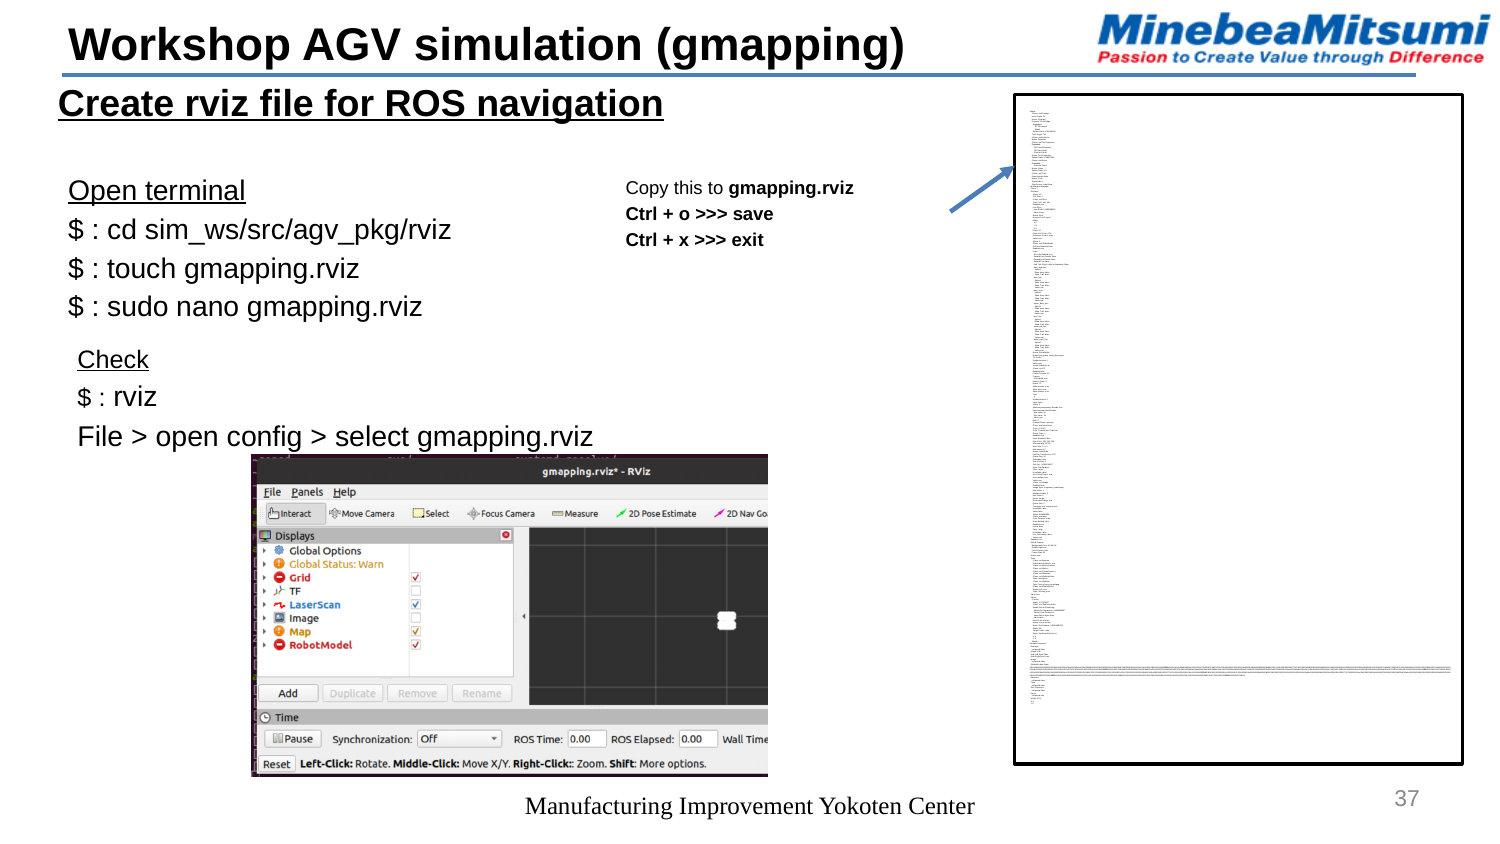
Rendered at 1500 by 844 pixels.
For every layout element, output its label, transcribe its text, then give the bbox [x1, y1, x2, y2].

text_box Copy this to gmapping.rviz Ctrl + o >>> save Ctrl + x >>> exit [610, 157, 951, 266]
text_box Open terminal $ : cd sim_ws/src/agv_pkg/rviz $ : touch gmapping.rviz $ : sudo nano gmapping.rviz [53, 152, 1014, 338]
picture [251, 454, 768, 778]
text_box Create rviz file for ROS navigation [42, 64, 976, 140]
picture [1095, 1, 1498, 68]
slide_number 37 [1083, 774, 1434, 820]
text_box Panels: - Class: rviz/Displays Help Height: 78 Name: Displays Property Tree Widget: Expanded: - /TF1/Frames1 - /Map1 Splitter Ratio: 0.594406009 Tree Height: 715 - Class: rviz/Selection Name: Selection - Class: rviz/Tool Properties Expanded: - /2D Pose Estimate1 - /2D Nav Goal1 - /Publish Point1 Name: Tool Properties Splitter Ratio: 0.588679016 - Class: rviz/Views Expanded: - /Current View1 Name: Views Splitter Ratio: 0.5 - Class: rviz/Time Experimental: false Name: Time SyncMode: 0 SyncSource: LaserScan Visualization Manager: Class: "" Displays: - Alpha: 0.5 Cell Size: 1 Class: rviz/Grid Color: 160; 160; 164 Enabled: true Line Style: Line Width: 0.0299999993 Value: Lines Name: Grid Normal Cell Count: 0 Offset: X: 0 Y: 0 Z: 0 Plane: XY Plane Cell Count: 100 Reference Frame: map Value: true - Alpha: 1 Class: rviz/RobotModel Collision Enabled: false Enabled: true Links: All Links Enabled: true Expand Joint Details: false Expand Link Details: false Expand Tree: false Link Tree Style: Links in Alphabetic Order base_footprint: Alpha: 1 Show Axes: false Show Trail: false base_link: Alpha: 1 Show Axes: false Show Trail: false Value: true base_scan: Alpha: 1 Show Axes: false Show Trail: false Value: true caster_back_link: Alpha: 1 Show Axes: false Show Trail: false Value: true imu_link: Alpha: 1 Show Axes: false Show Trail: false wheel_left_link: Alpha: 1 Show Axes: false Show Trail: false Value: true wheel_right_link: Alpha: 1 Show Axes: false Show Trail: false Value: true Name: RobotModel Robot Description: robot_description TF Prefix: "" Update Interval: 0 Value: true Visual Enabled: true - Class: rviz/TF Enabled: false Frame Timeout: 15 Frames: All Enabled: true Marker Scale: 1 Name: TF Show Arrows: true Show Axes: true Show Names: true Tree: {} Update Interval: 0 Value: false - Alpha: 1 Autocompute Intensity Bounds: true Autocompute Value Bounds: Max Value: 10 Min Value: -10 Value: true Axis: Z Channel Name: intensity Class: rviz/LaserScan Color: 0; 255; 0 Color Transformer: FlatColor Decay Time: 0 Enabled: true Invert Rainbow: false Max Color: 255; 255; 255 Max Intensity: 11799 Min Color: 0; 0; 0 Min Intensity: 0 Name: LaserScan Position Transformer: XYZ Queue Size: 10 Selectable: true Size (Pixels): 3 Size (m): 0.0300000007 Style: Flat Squares Topic: /scan Unreliable: false Use Fixed Frame: true Use rainbow: true Value: true - Class: rviz/Image Enabled: false Image Topic: /raspicam_node/image Max Value: 1 Median window: 5 Min Value: 0 Name: Image Normalize Range: true Queue Size: 2 Transport Hint: compressed Unreliable: false Value: false - Alpha: 0.699999988 Class: rviz/Map Color Scheme: map Draw Behind: false Enabled: true Name: Map Topic: /map Unreliable: false Use Timestamp: false Value: true Enabled: true Global Options: Background Color: 48; 48; 48 Default Light: true Fixed Frame: map Frame Rate: 30 Name: root Tools: - Class: rviz/Interact Hide Inactive Objects: true - Class: rviz/MoveCamera - Class: rviz/Select - Class: rviz/FocusCamera - Class: rviz/Measure - Class: rviz/SetInitialPose Topic: /initialpose - Class: rviz/SetGoal Topic: /move_base_simple/goal - Class: rviz/PublishPoint Single click: true Topic: /clicked_point Value: true Views: Current: Angle: -1.57079637 Class: rviz/TopDownOrtho Enable Stereo Rendering: Stereo Eye Separation: 0.0599999987 Stereo Focal Distance: 1 Swap Stereo Eyes: false Value: false Invert Z Axis: false Name: Current View Near Clip Distance: 0.00999999978 Scale: 100 Target Frame: map Value: TopDownOrtho (rviz) X: 0 Y: 0 Saved: ~ Window Geometry: Displays: collapsed: false Height: 1027 Hide Left Dock: false Hide Right Dock: true Image: collapsed: false QMainWindow State: 000000ff00000000fd00000004000000000000016a0000035cfc0200000009fb0000001200530065006c0065006300740069006f006e00000001e10000009b0000006600fffffffb0000001e0054006f006f006c002000500072006f007000650072007400690065007302000001ed000001df00000185000000a3fb000000120056006900650077007300200054006f006f02000001df000002110000018500000122fb000000200054006f006f006c002000500072006f0070006500720074006900650073003203000002880000011d000002210000017afb000000100044006900730070006c00610079007301000000430000035c000000df00fffffffb0000002000730065006c0065006300740069006f006e00200062007500660066006500720200000138000000aa0000023a00000294fb00000014005700690064006500530074006500720065006f02000000e6000000d2000003ee0000030bfb0000000c004b0069006e0065006300740200000186000001060000030c00000261fb0000000a0049006d006100670065000000020f000001900000001800ffffff000000010000010f0000035cfc0200000003fb0000001e0054006f006f006c002000500072006f00700065007200740069006500730100000041000000780000000000000000fb0000000a0056006900650077007300000000430000035c000000b800fffffffb0000001200530065006c0065006300740069006f006e010000025a000000b200000000000000000000000200000490000000a9fc0100000001fb0000000a00560069006500770073030000004e00000080000002e10000019700000003000004ff0000003efc0100000002fb0000000800540069006d00650100000000000004ff0000022400fffffffb0000000800540069006d006501000000000000045000000000000000000000038f0000035c00000004000000040000000800000008fc0000000100000002000000010000000a0054006f006f006c00730100000000ffffffff0000000000000000 Selection: collapsed: false Time: collapsed: false Tool Properties: collapsed: false Views: collapsed: true Width: 1279 X: 0 Y: 0 [1014, 94, 1463, 764]
text_box Workshop AGV simulation (gmapping) [53, 0, 1002, 85]
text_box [950, 165, 1016, 212]
footer Manufacturing Improvement Yokoten Center [461, 782, 1039, 827]
text_box Check $ : rviz File > open config > select gmapping.rviz [62, 323, 802, 468]
